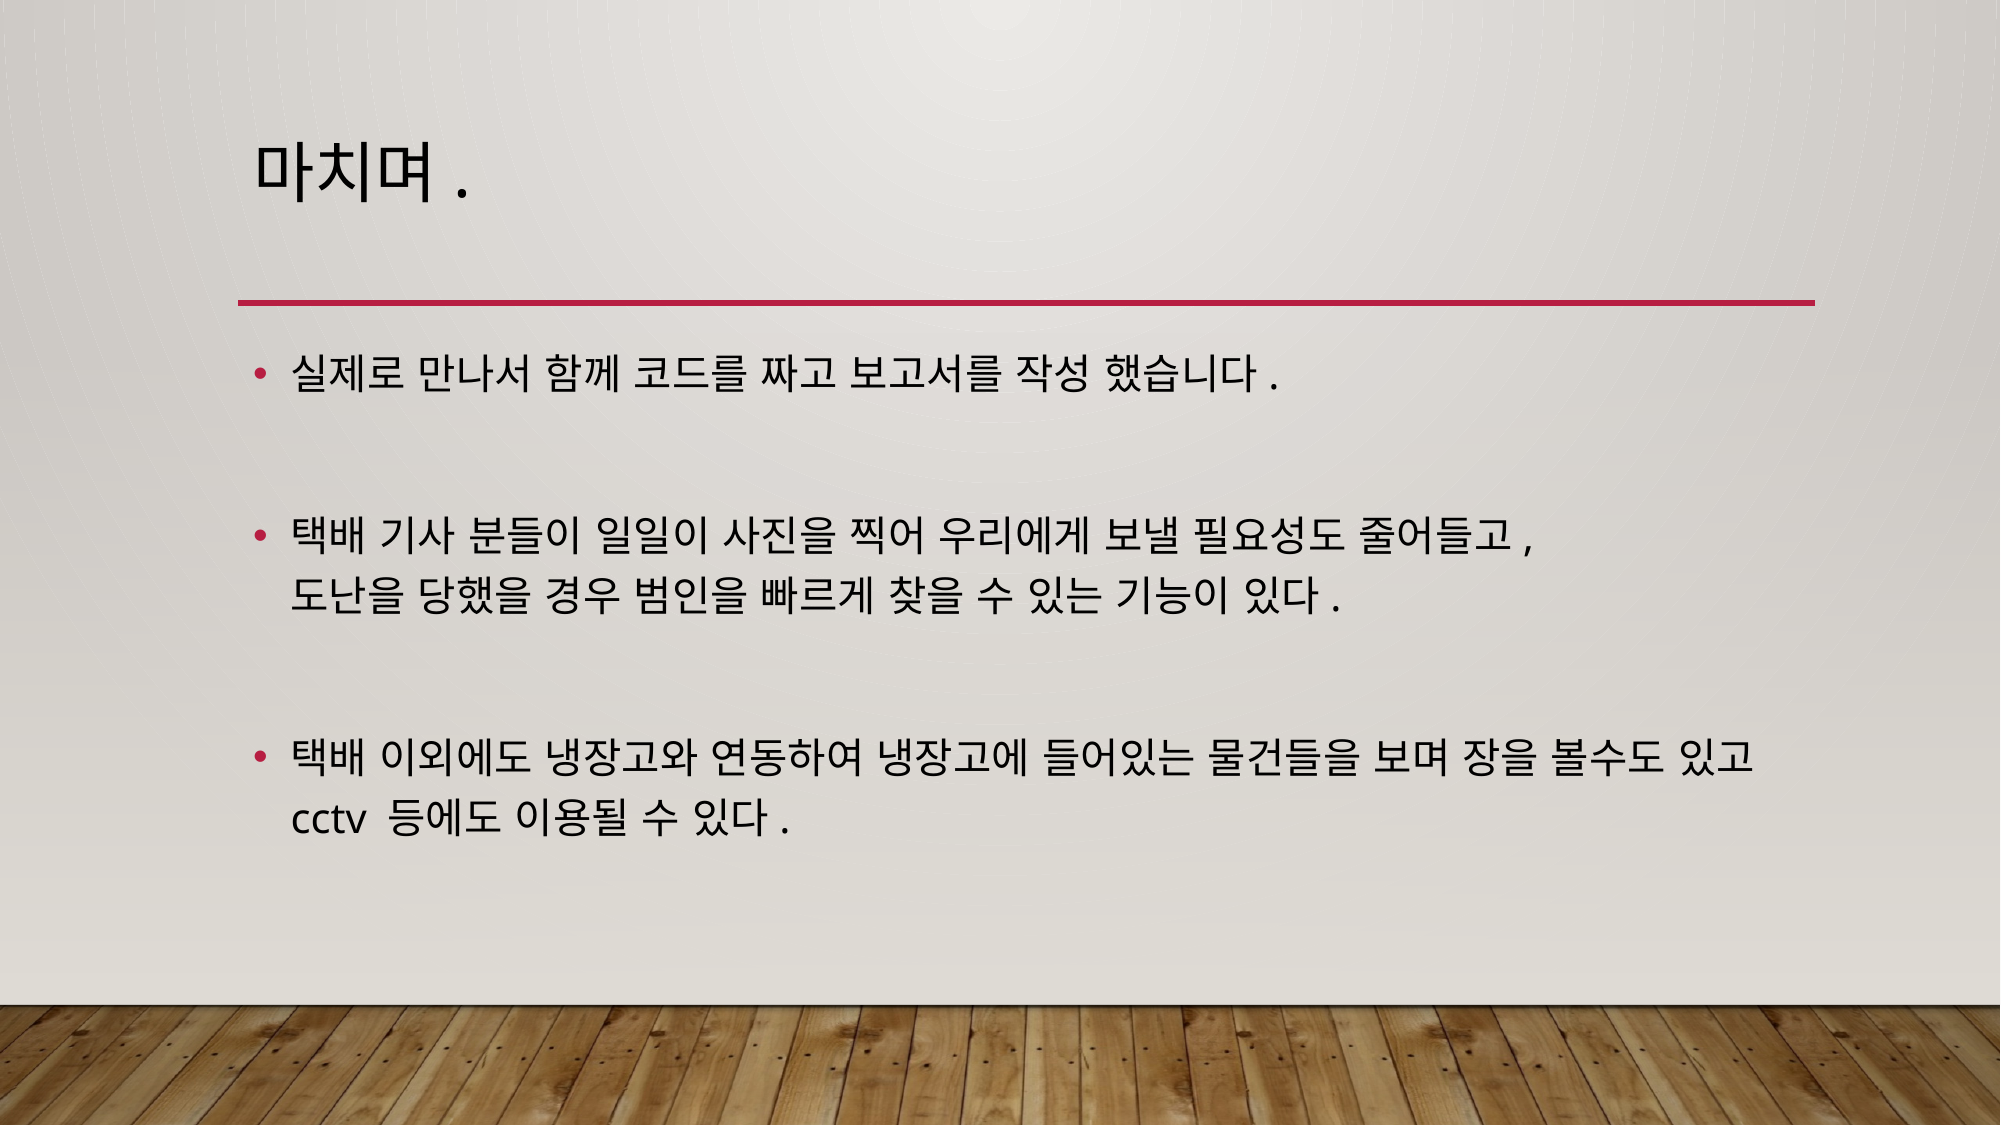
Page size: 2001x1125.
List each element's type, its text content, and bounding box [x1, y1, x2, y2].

picture [0, 1005, 2000, 1125]
title 마치며. [238, 131, 1814, 305]
list 실제로 만나서 함께 코드를 짜고 보고서를 작성 했습니다. 택배 기사 분들이 일일이 사진을 찍어 우리에게 보낼 필요성도 줄어들고, 도난을 당했을 경우 범인을 빠르게 찾을 수 있는 기능이 있다. 택배 이외에도 냉장고와 연동하여 냉장고에 들어있는 물건들을 보며 장을 볼수도 있고 cctv 등에도 이용될 수 있다. [238, 330, 1814, 897]
